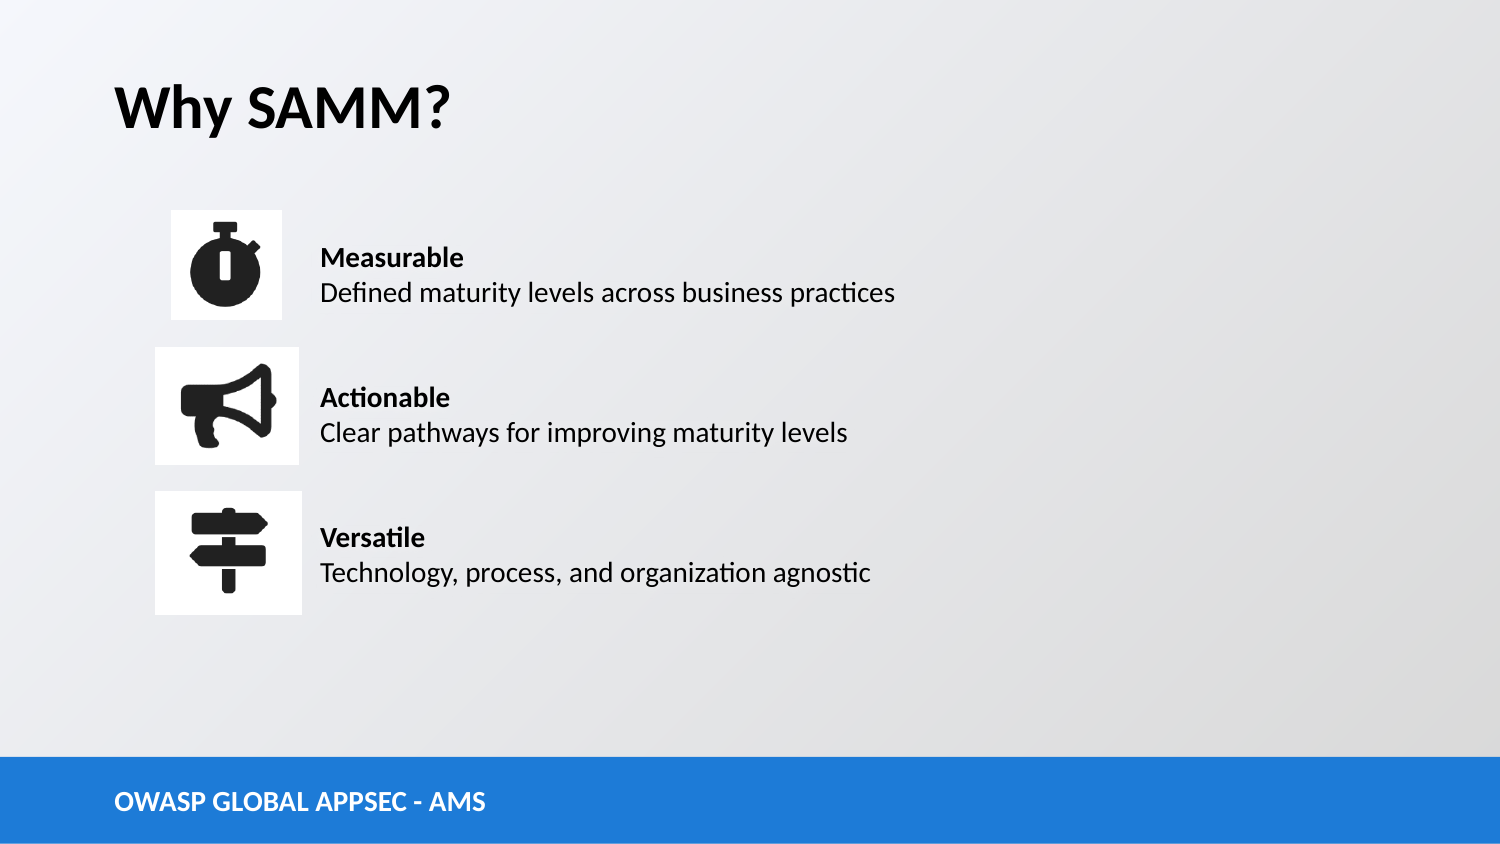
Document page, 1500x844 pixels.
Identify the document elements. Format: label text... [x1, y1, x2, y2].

picture [154, 346, 299, 465]
picture [154, 491, 302, 615]
picture [171, 210, 282, 321]
title Why SAMM? [103, 26, 1397, 190]
text_box Measurable Defined maturity levels across business practices Actionable Clear pathways for improving maturity levels Versatile Technology, process, and organization agnostic [155, 106, 1180, 738]
